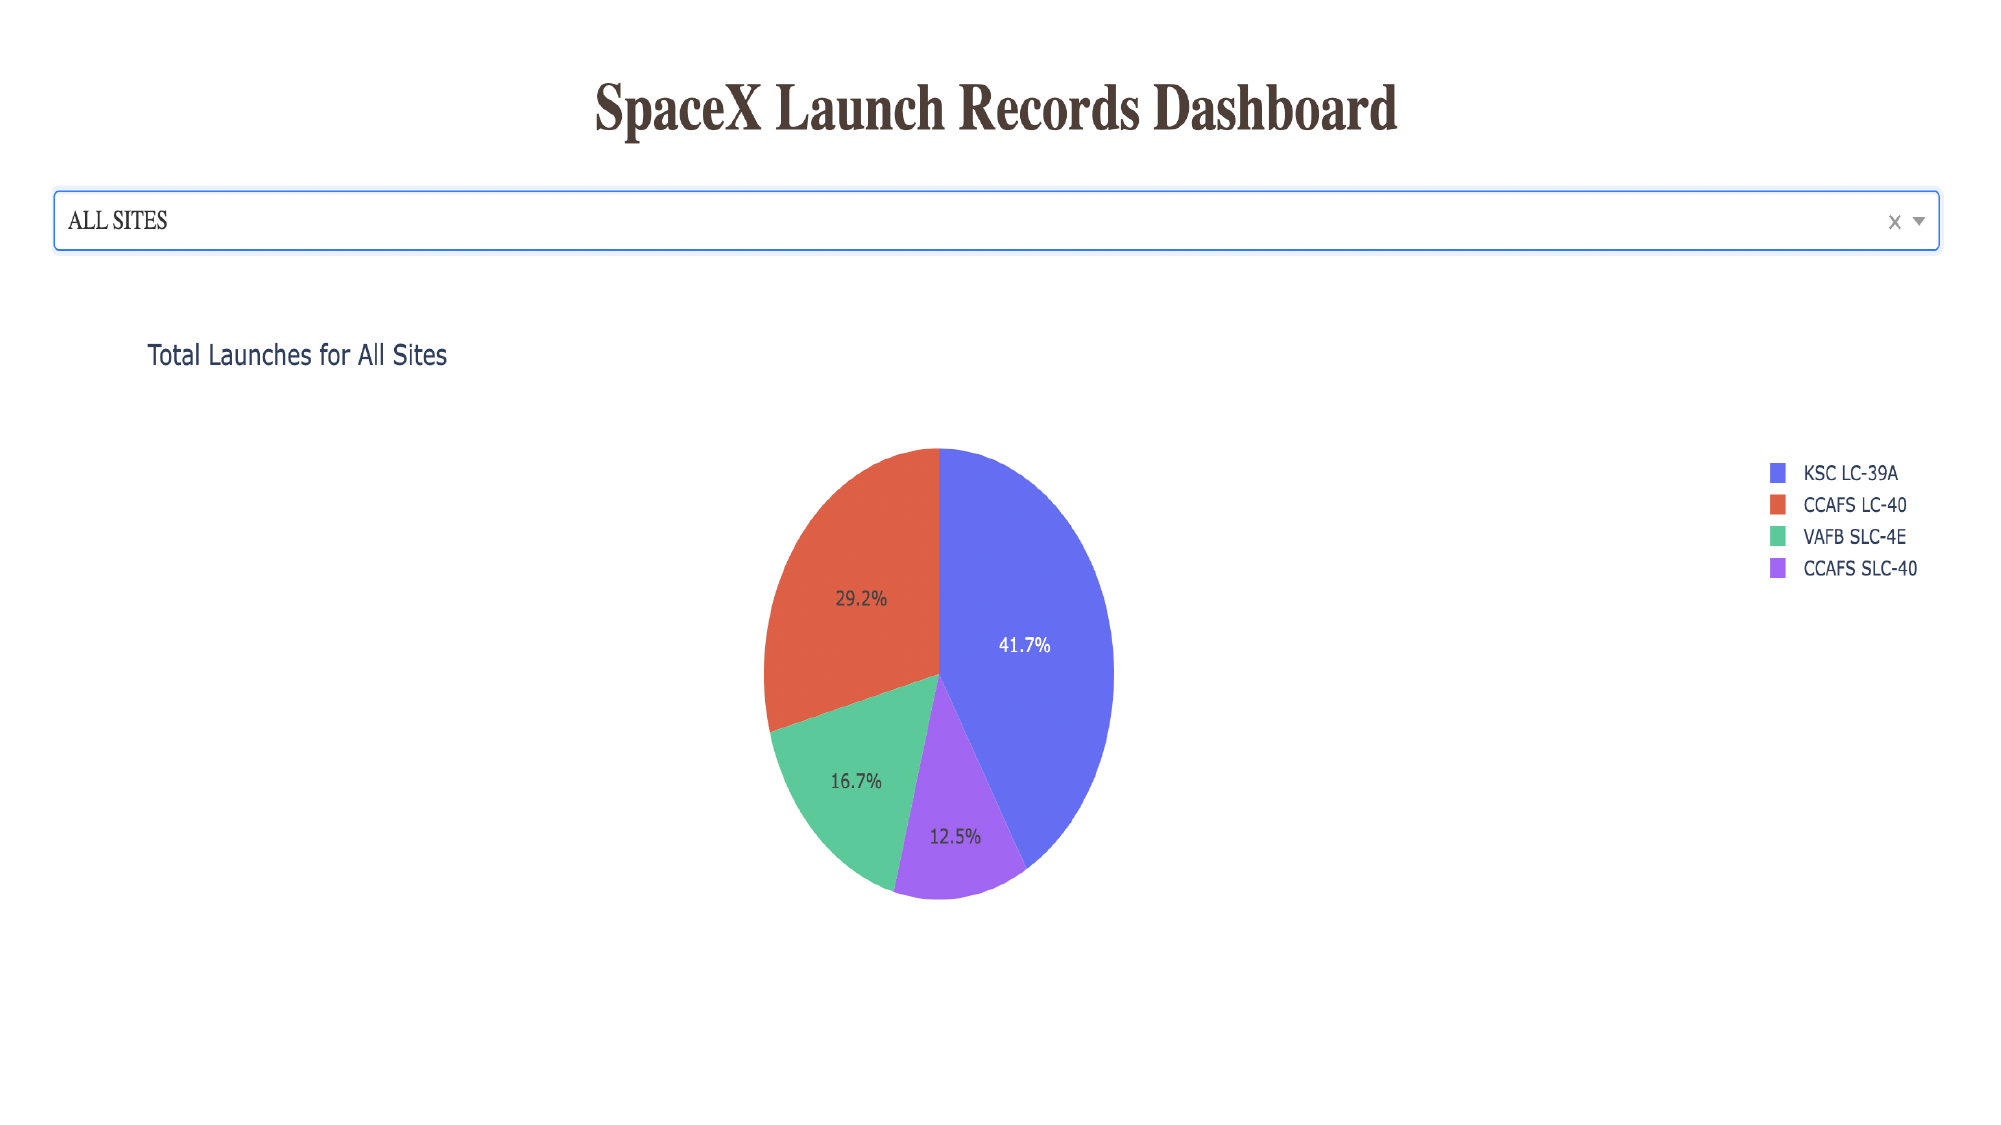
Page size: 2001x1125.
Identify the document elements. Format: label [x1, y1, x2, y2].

picture [52, 49, 1948, 1046]
